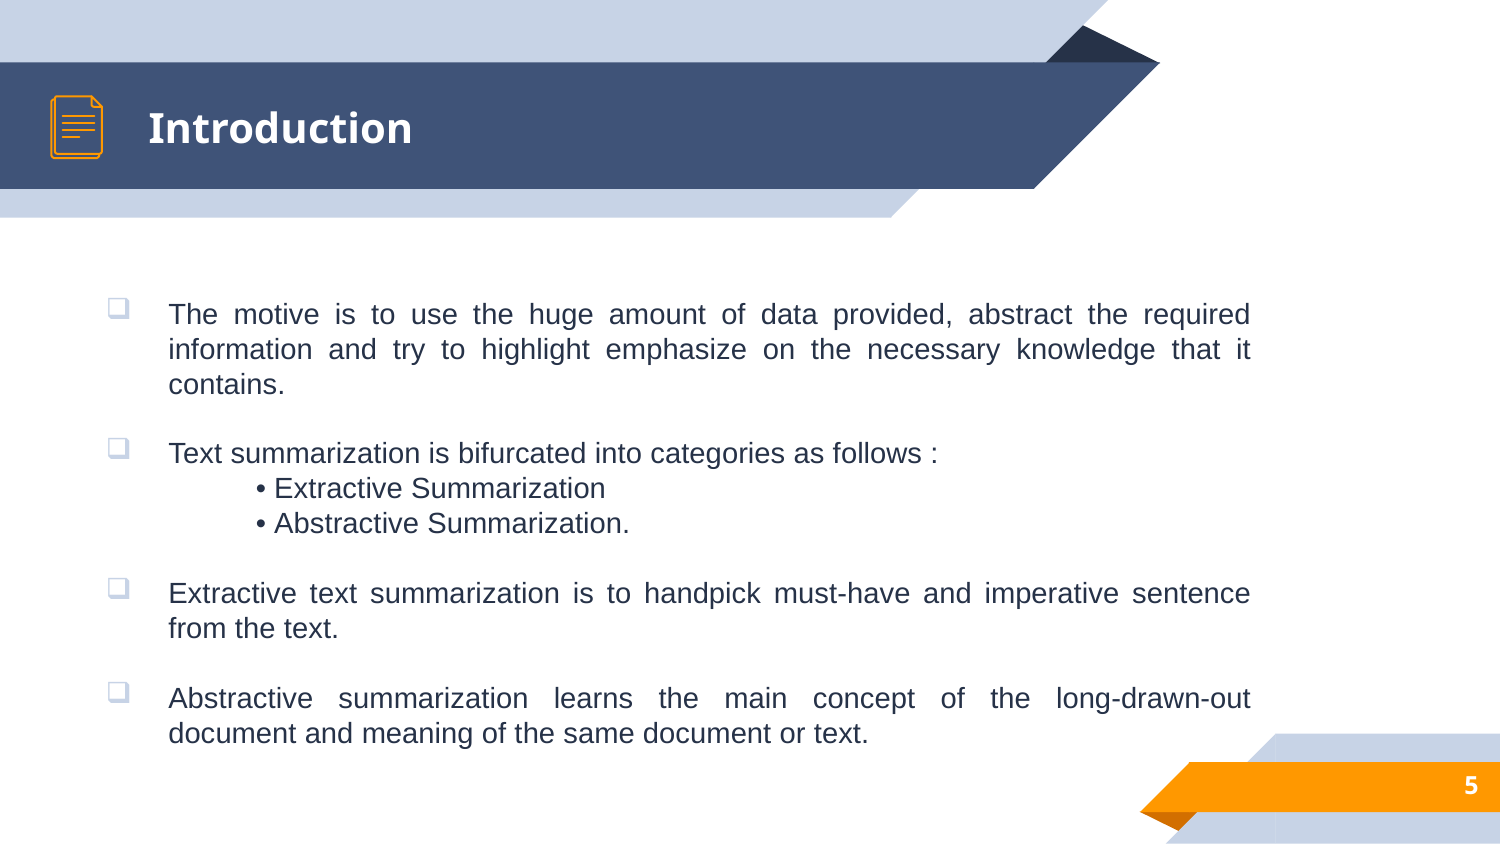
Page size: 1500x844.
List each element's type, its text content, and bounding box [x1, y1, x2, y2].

text_box The motive is to use the huge amount of data provided, abstract the required information and try to highlight emphasize on the necessary knowledge that it contains. Text summarization is bifurcated into categories as follows : • Extractive Summarization • Abstractive Summarization. Extractive text summarization is to handpick must-have and imperative sentence from the text. Abstractive summarization learns the main concept of the long-drawn-out document and meaning of the same document or text. [78, 252, 1268, 757]
title Introduction [133, 64, 997, 190]
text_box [50, 96, 103, 159]
slide_number 5 [1249, 760, 1494, 813]
